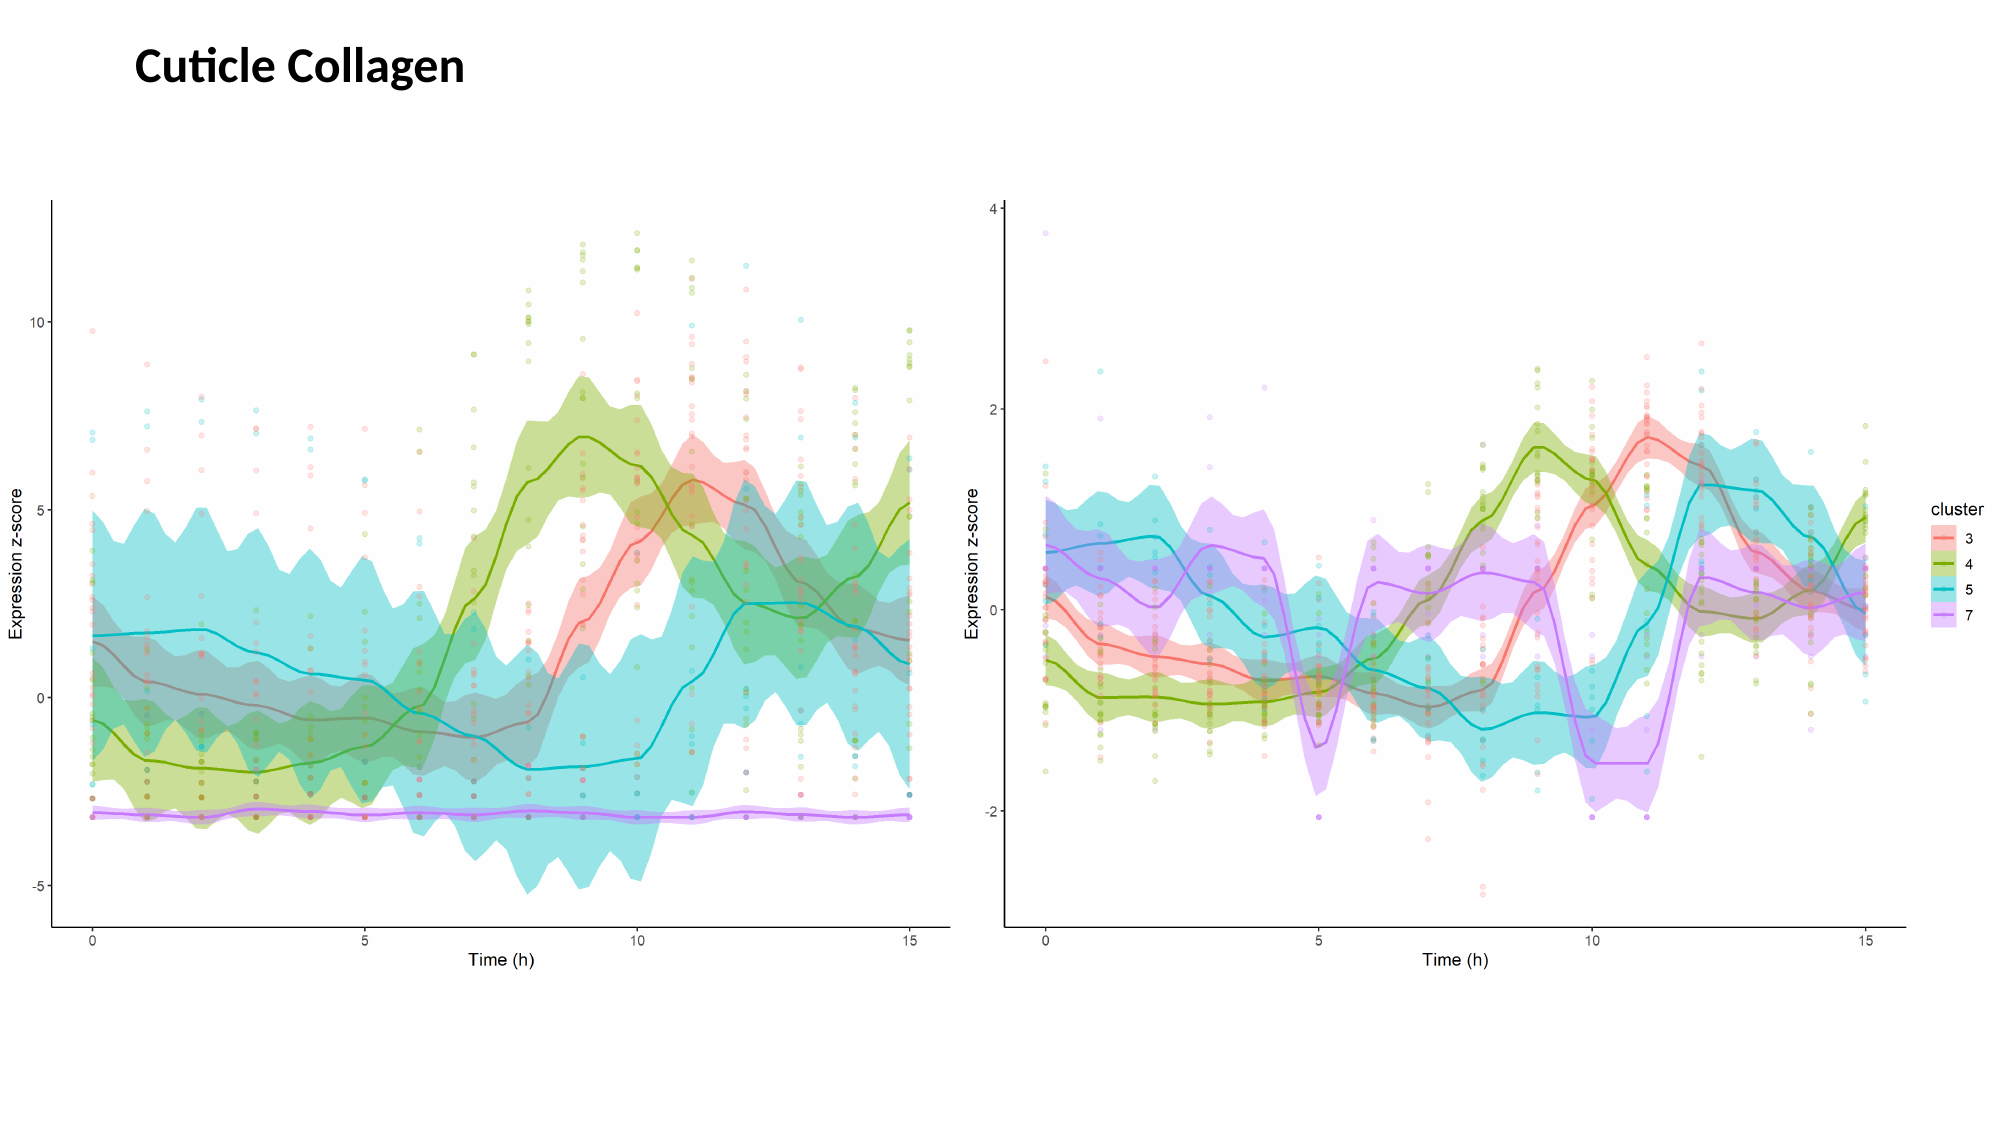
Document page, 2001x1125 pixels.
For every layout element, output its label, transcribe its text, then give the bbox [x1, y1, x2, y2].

picture [0, 192, 2000, 977]
text_box Cuticle Collagen [120, 24, 481, 100]
